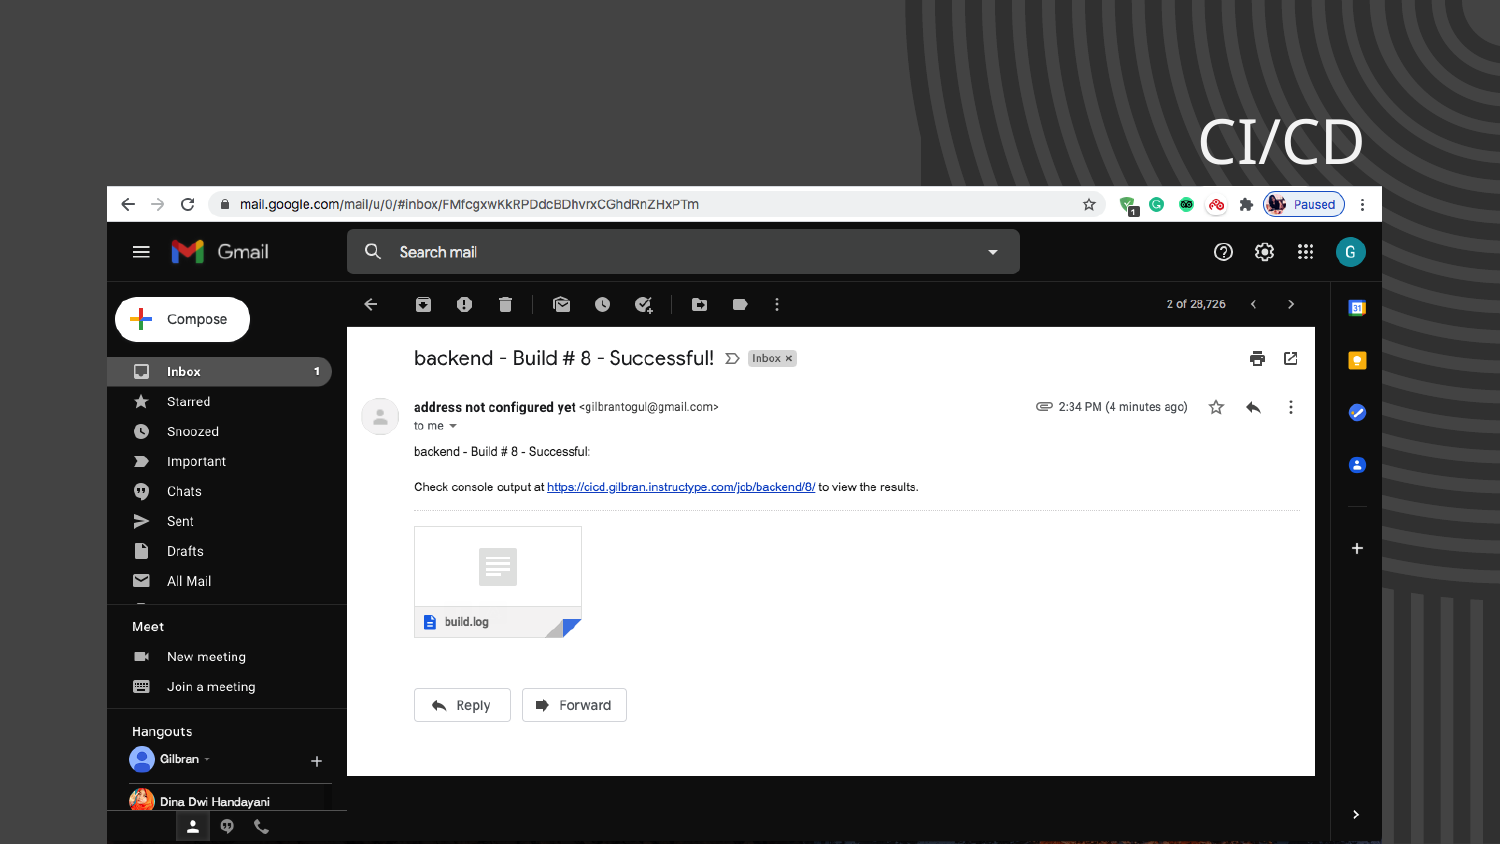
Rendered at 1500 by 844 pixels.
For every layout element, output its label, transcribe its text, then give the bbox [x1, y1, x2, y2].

title CI/CD [365, 87, 1382, 185]
picture [107, 186, 1383, 844]
